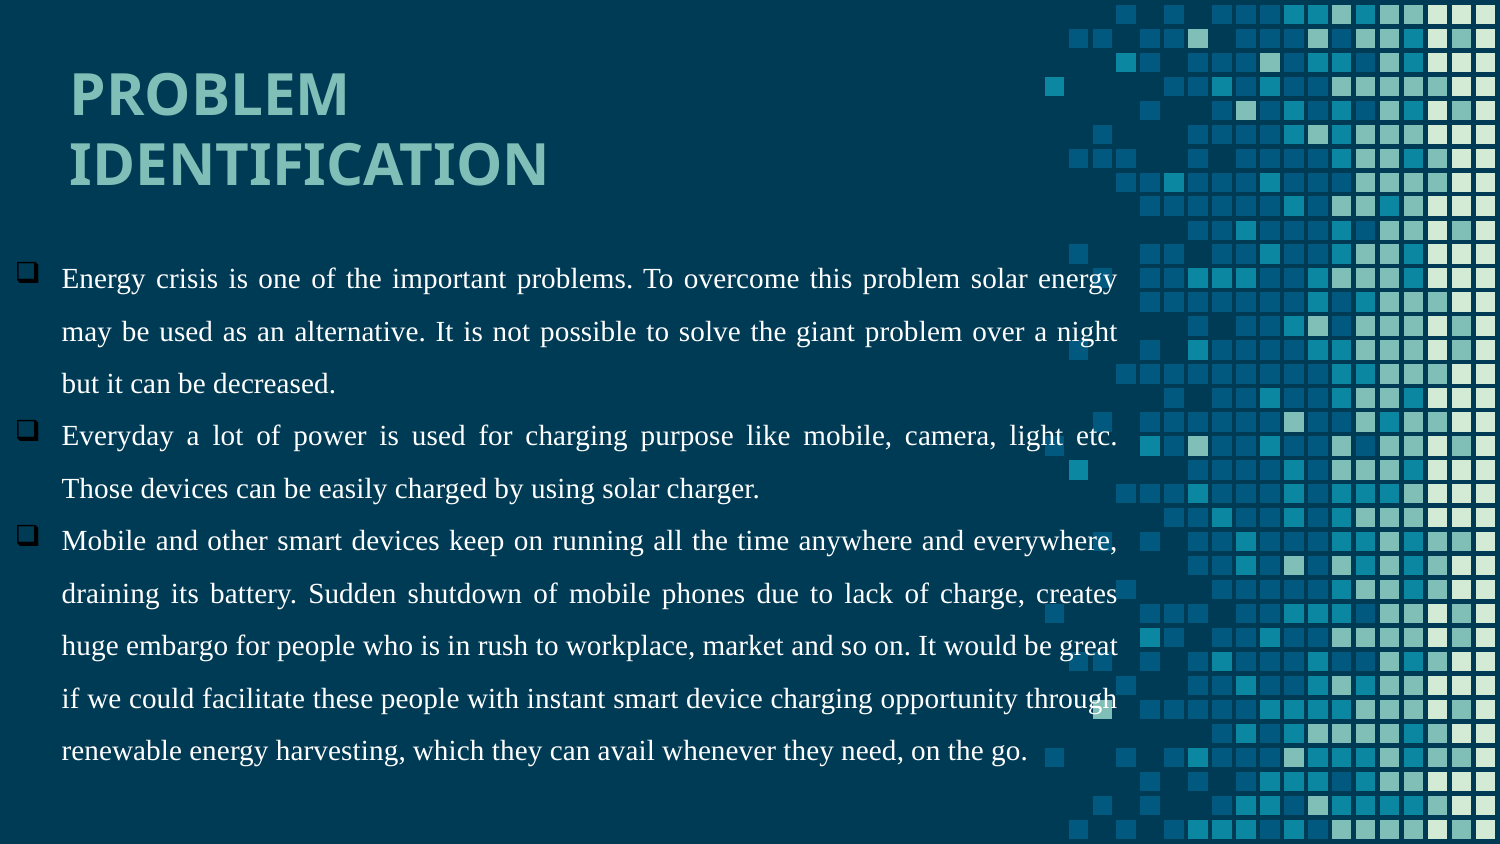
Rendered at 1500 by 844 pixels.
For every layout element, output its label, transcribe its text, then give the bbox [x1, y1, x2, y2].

text_box Energy crisis is one of the important problems. To overcome this problem solar energy may be used as an alternative. It is not possible to solve the giant problem over a night but it can be decreased. Everyday a lot of power is used for charging purpose like mobile, camera, light etc. Those devices can be easily charged by using solar charger. Mobile and other smart devices keep on running all the time anywhere and everywhere, draining its battery. Sudden shutdown of mobile phones due to lack of charge, creates huge embargo for people who is in rush to workplace, market and so on. It would be great if we could facilitate these people with instant smart device charging opportunity through renewable energy harvesting, which they can avail whenever they need, on the go. [0, 234, 1134, 827]
title PROBLEM IDENTIFICATION [54, 42, 735, 206]
